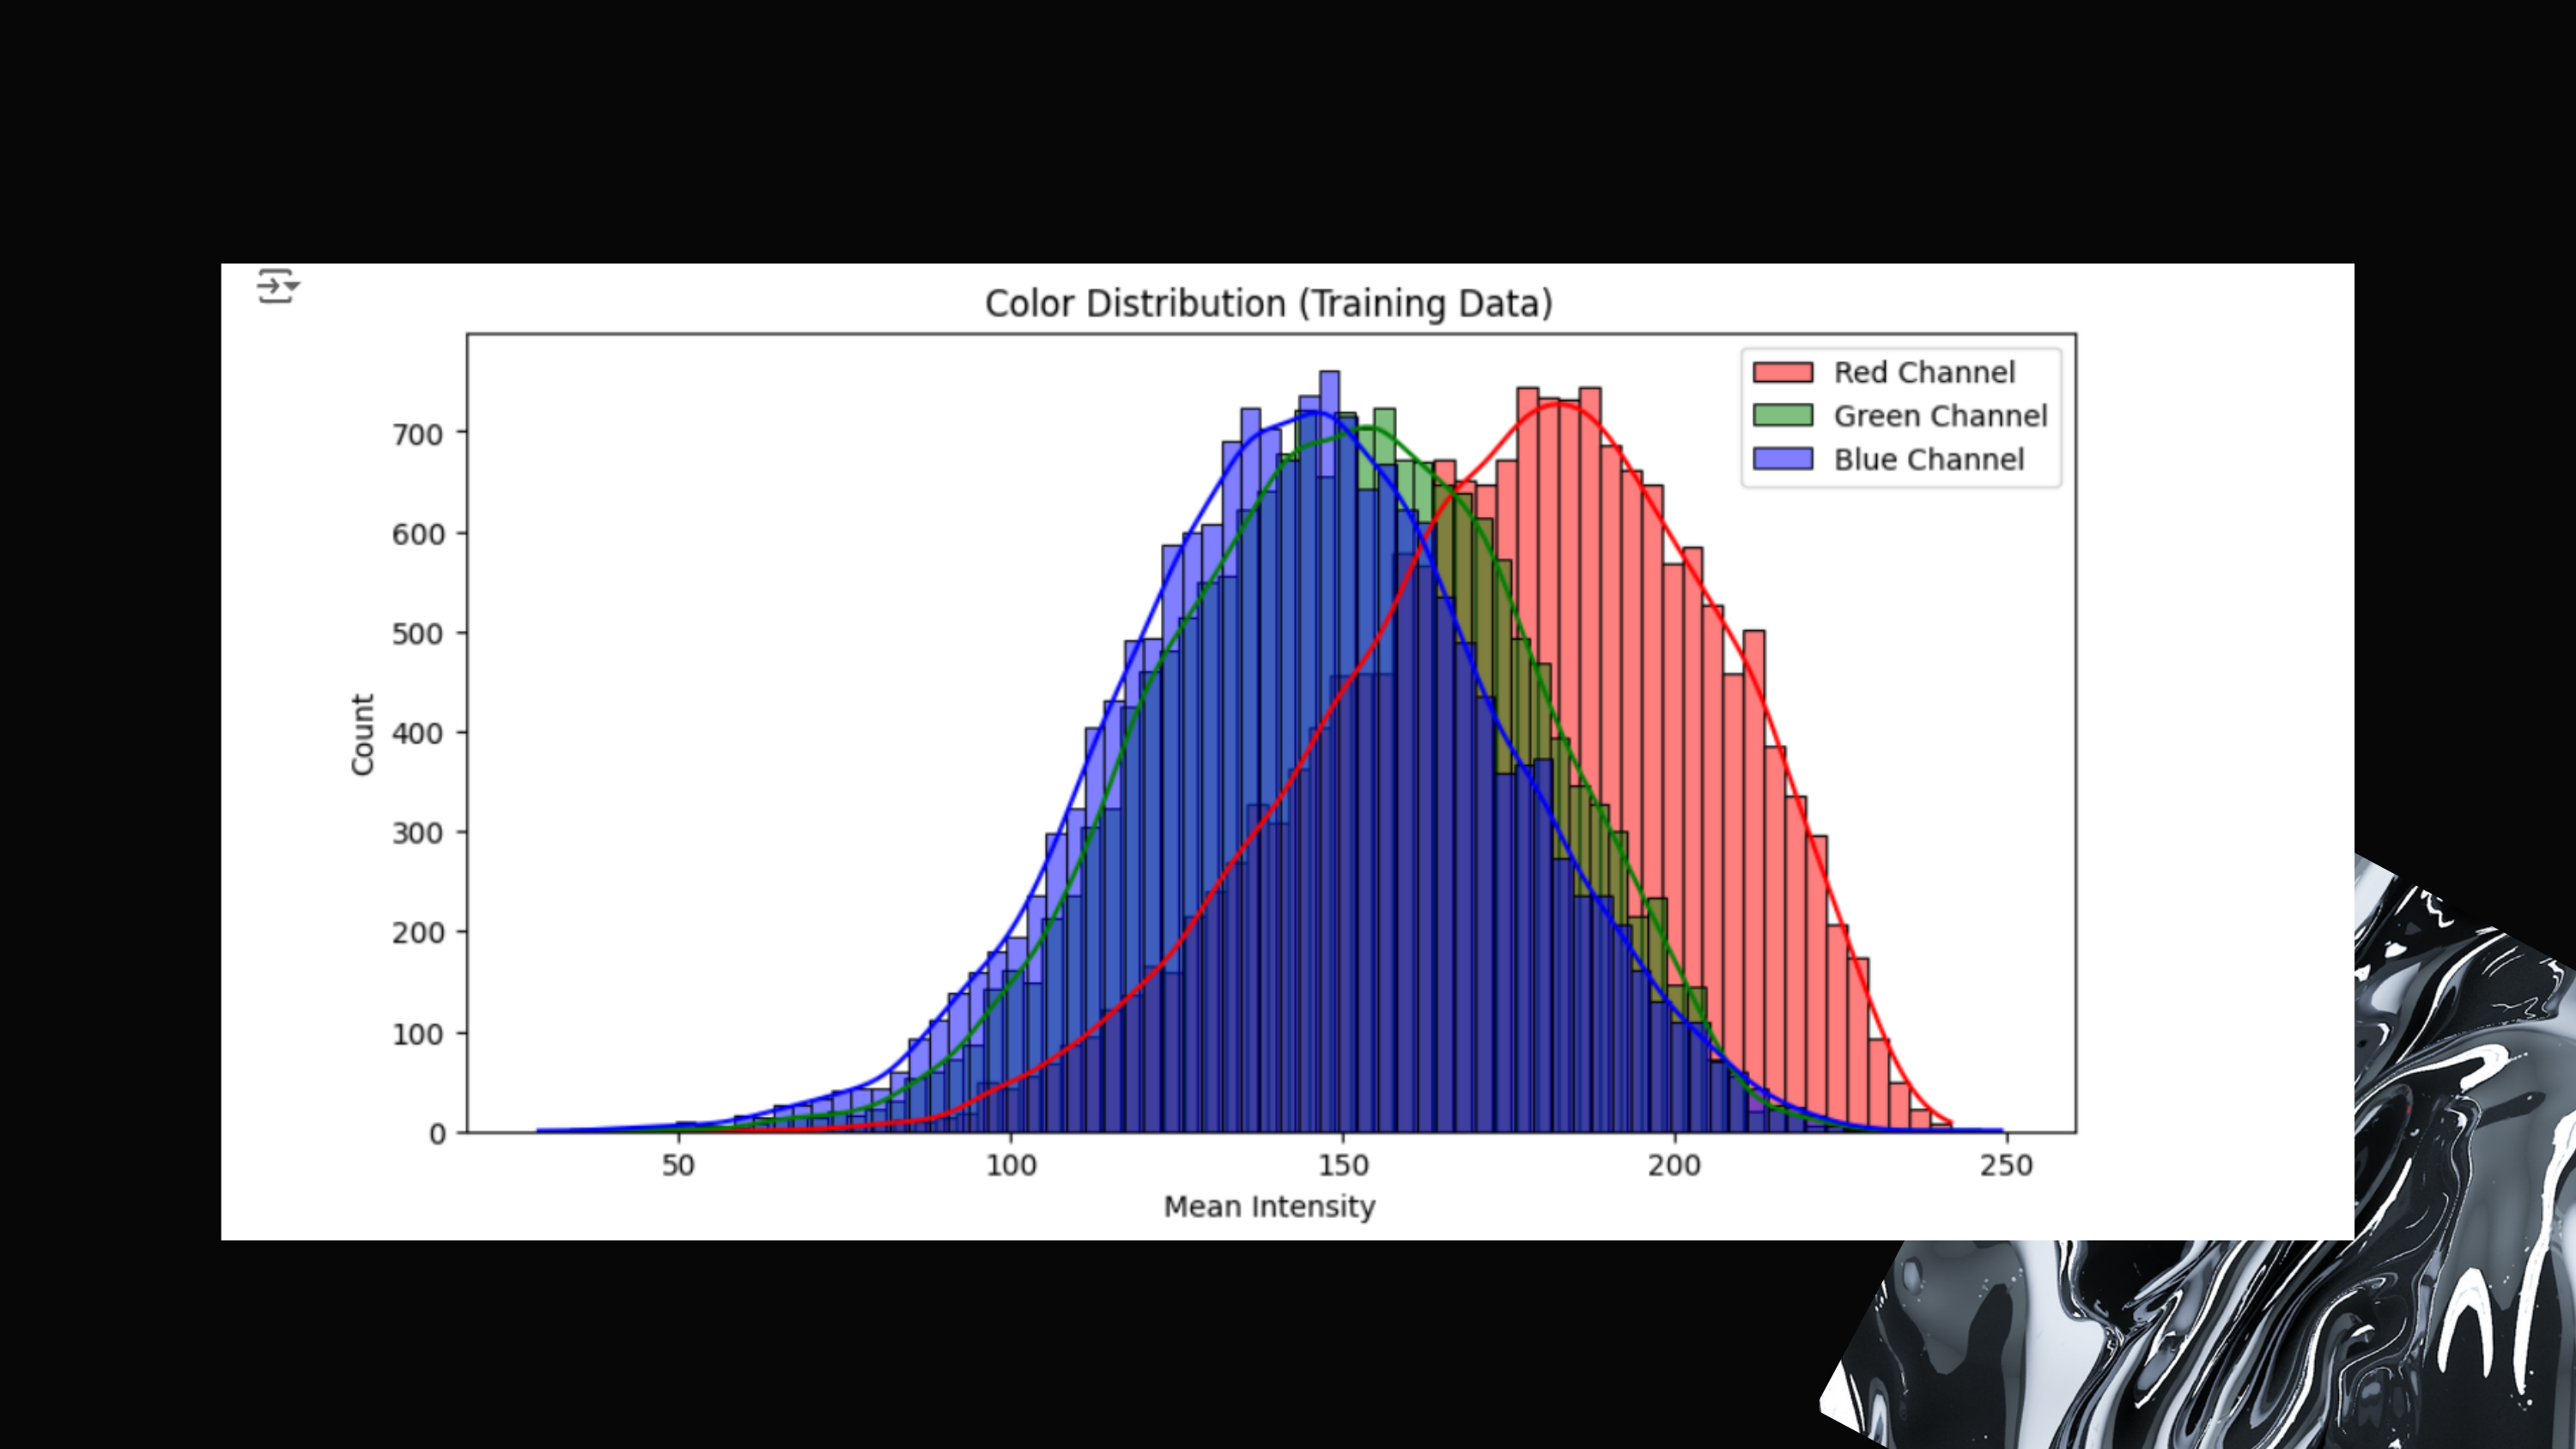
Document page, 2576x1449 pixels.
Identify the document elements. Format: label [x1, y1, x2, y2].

text_box [1814, 852, 2576, 1449]
text_box [240, 355, 1737, 1094]
text_box [221, 264, 2355, 1240]
